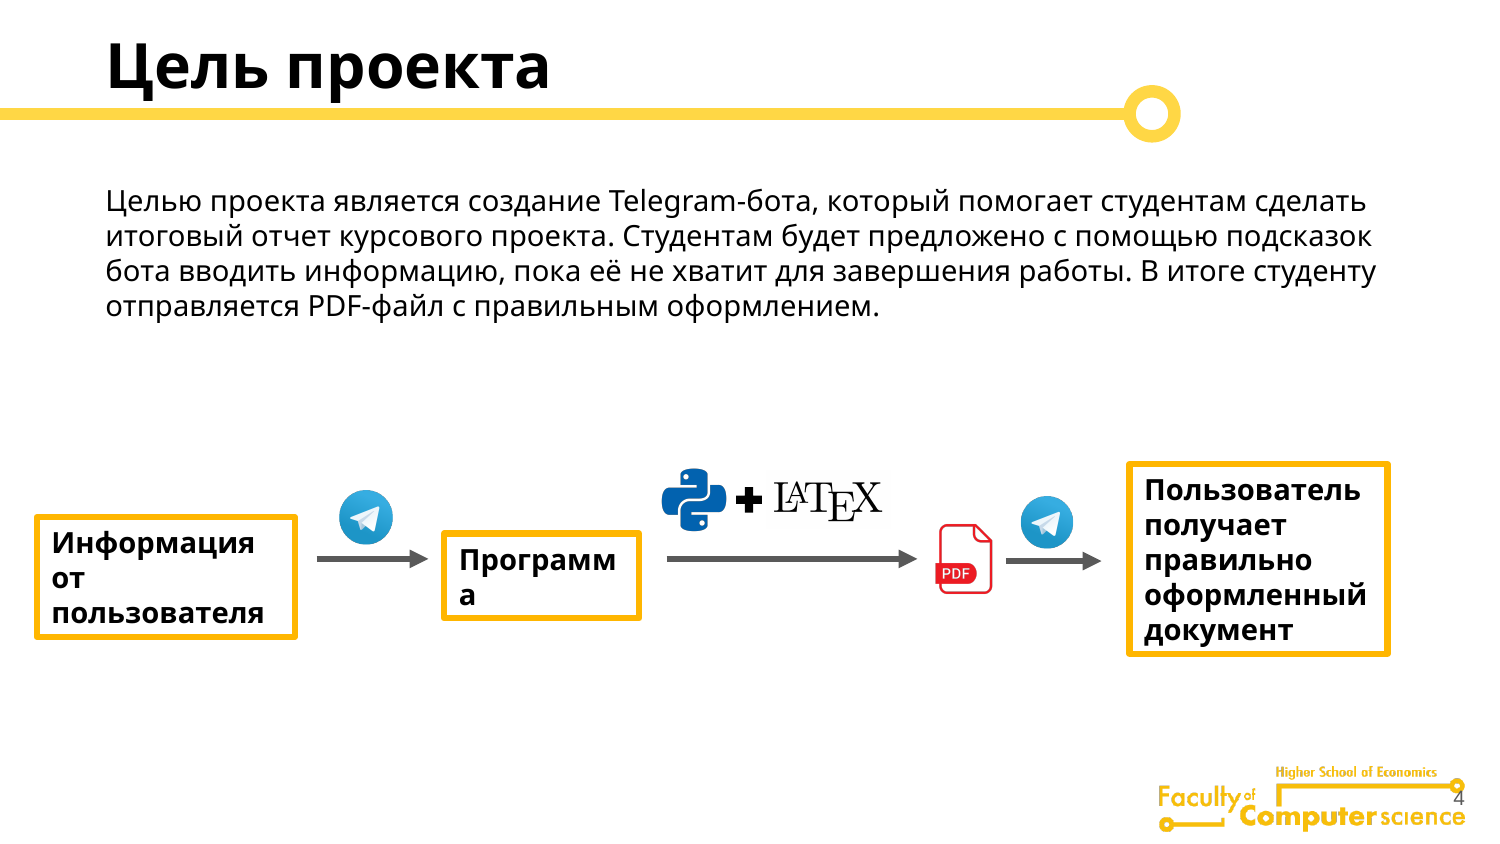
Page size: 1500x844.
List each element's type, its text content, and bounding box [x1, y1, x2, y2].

text_box Информация от пользователя [36, 517, 295, 637]
text_box [742, 485, 761, 515]
picture [892, 496, 1090, 601]
text_box Программа [444, 533, 640, 619]
picture [650, 455, 737, 542]
text_box Пользователь получает правильно оформленный документ [1129, 464, 1388, 654]
text_box Цель проекта [90, 18, 1199, 79]
picture [766, 470, 891, 530]
text_box Целью проекта является создание Telegram-бота, который помогает студентам сделать итоговый отчет курсового проекта. Студентам будет предложено с помощью подсказок бота вводить информацию, пока её не хватит для завершения работы. В итоге студенту отправляется PDF-файл с правильным оформлением. [90, 166, 1430, 348]
picture [1145, 749, 1477, 844]
text_box [1129, 91, 1175, 137]
picture [322, 490, 410, 545]
